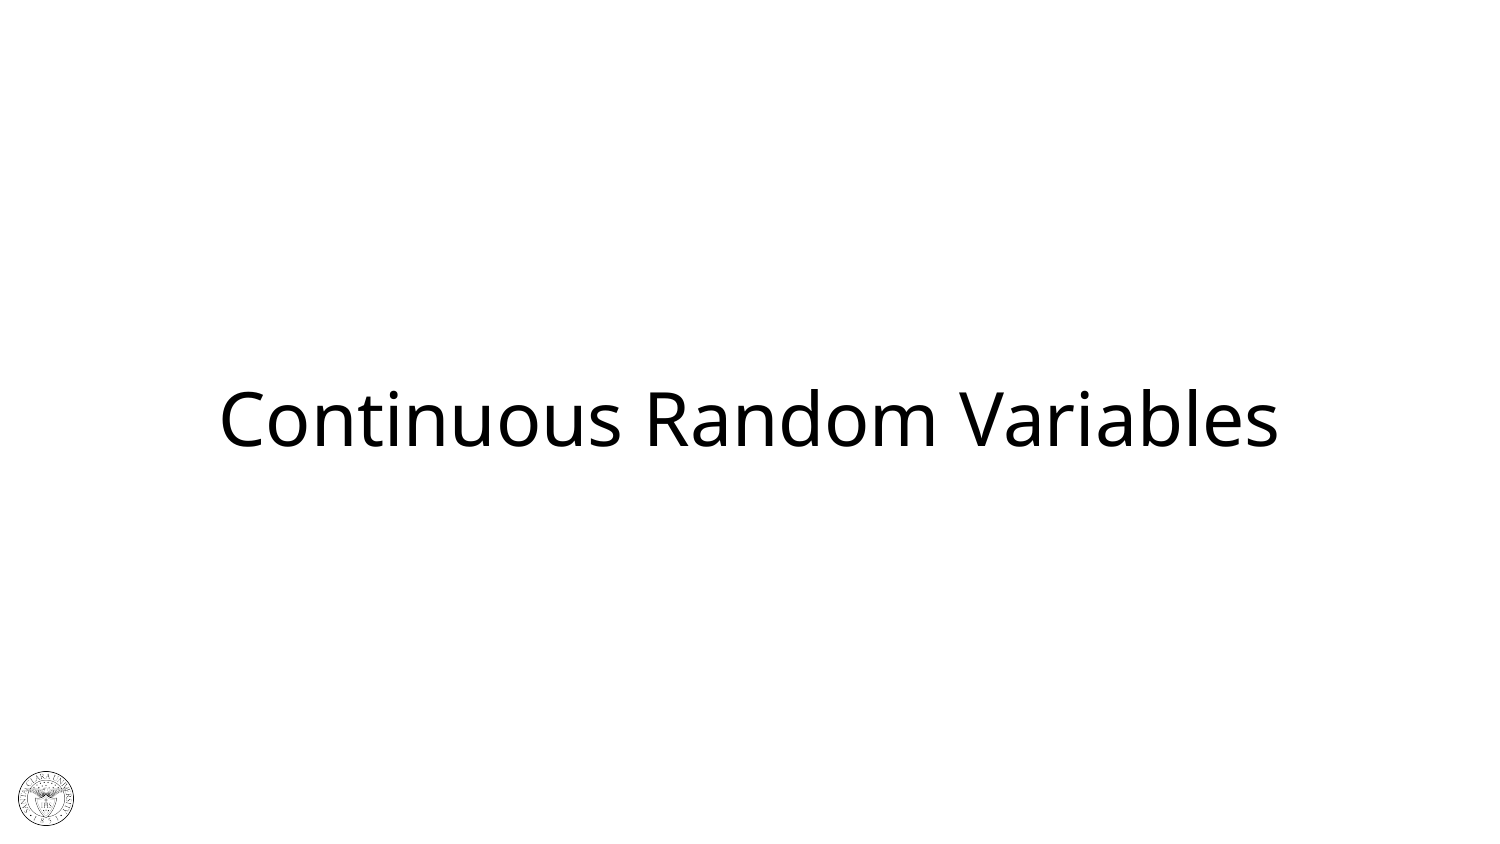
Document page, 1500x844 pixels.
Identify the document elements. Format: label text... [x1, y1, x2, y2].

title Continuous Random Variables [187, 336, 1313, 508]
picture [18, 771, 74, 826]
